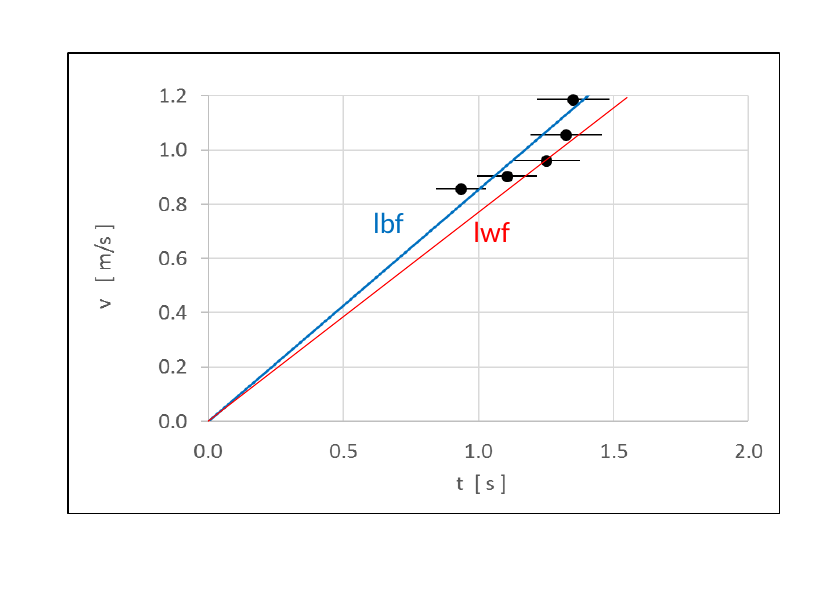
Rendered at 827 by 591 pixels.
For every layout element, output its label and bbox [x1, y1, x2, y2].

text_box [207, 97, 628, 422]
picture [67, 52, 780, 514]
